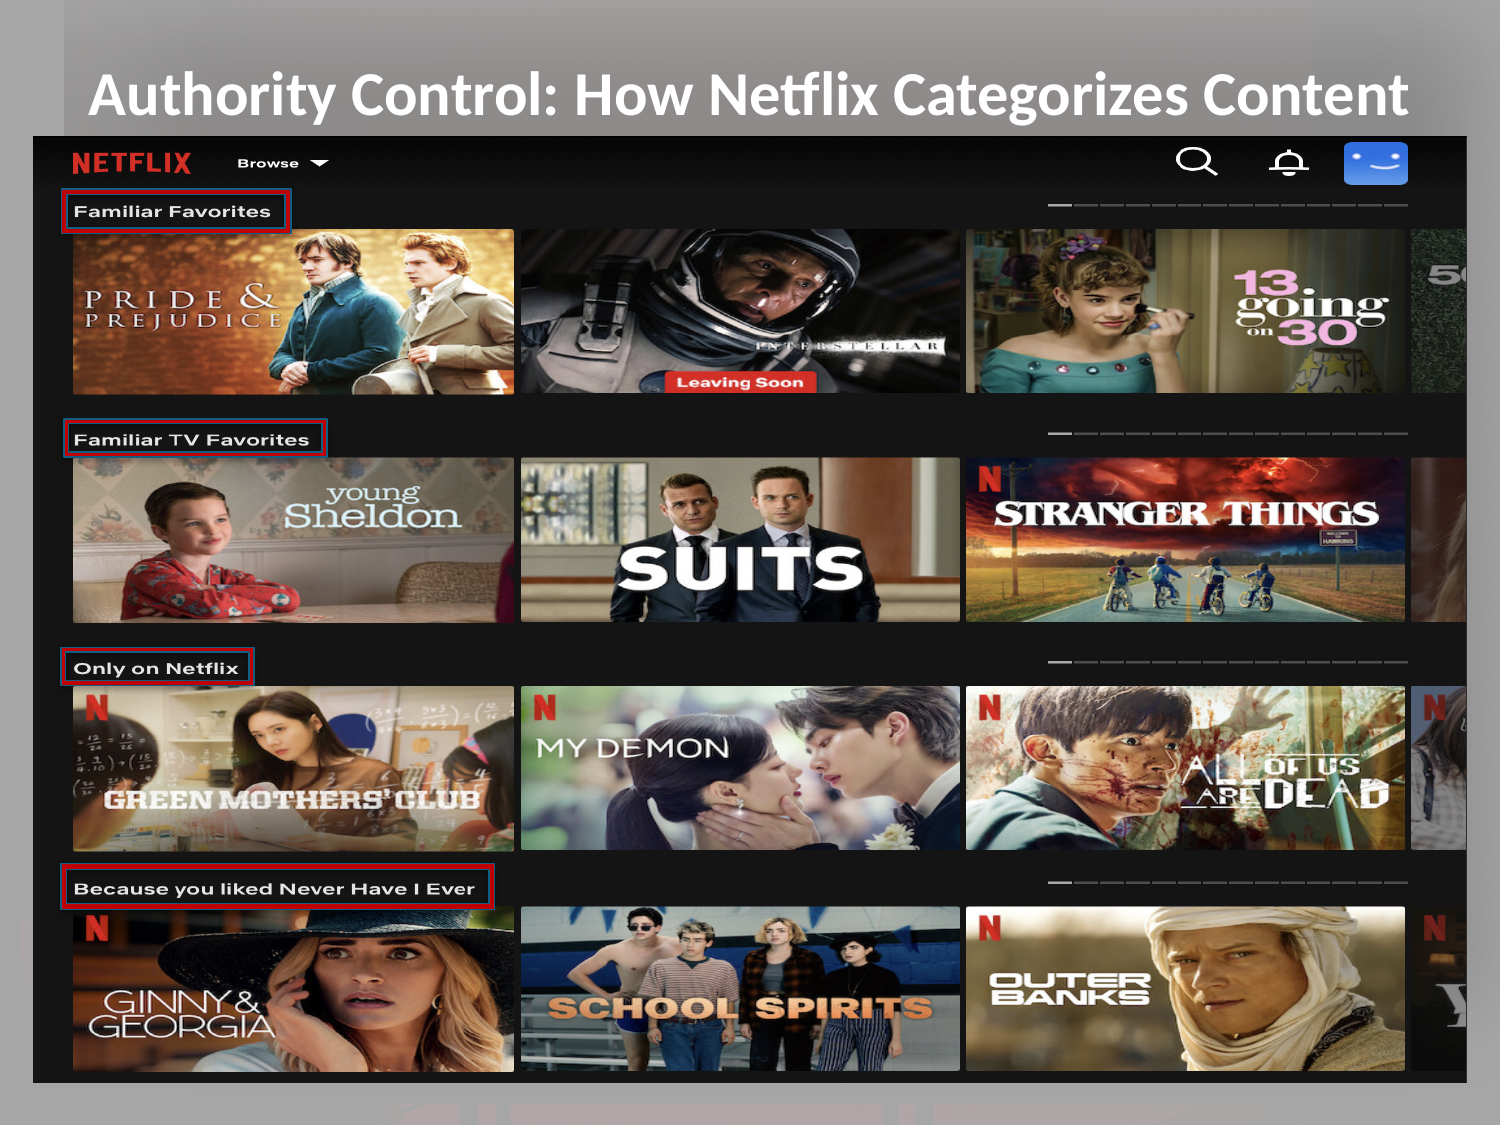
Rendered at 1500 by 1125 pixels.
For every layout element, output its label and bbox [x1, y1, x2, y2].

picture [0, 0, 1500, 1125]
text_box [33, 135, 1467, 1084]
